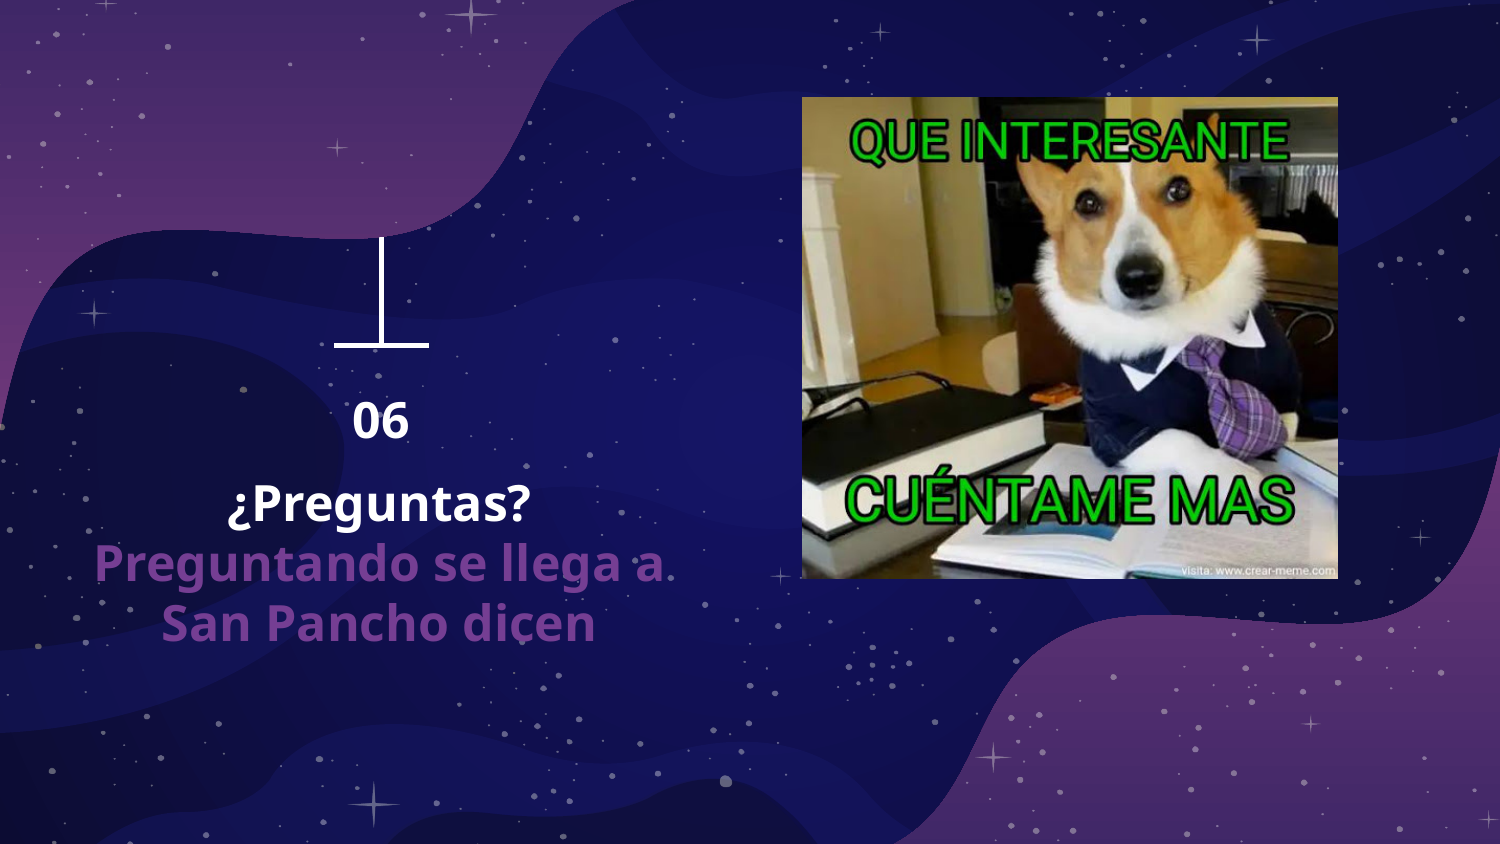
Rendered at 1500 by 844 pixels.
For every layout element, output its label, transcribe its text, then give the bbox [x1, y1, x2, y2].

title 06 [0, 373, 797, 438]
picture [0, 0, 1500, 844]
title ¿Preguntas? Preguntando se llega a San Pancho dicen [26, 456, 733, 679]
